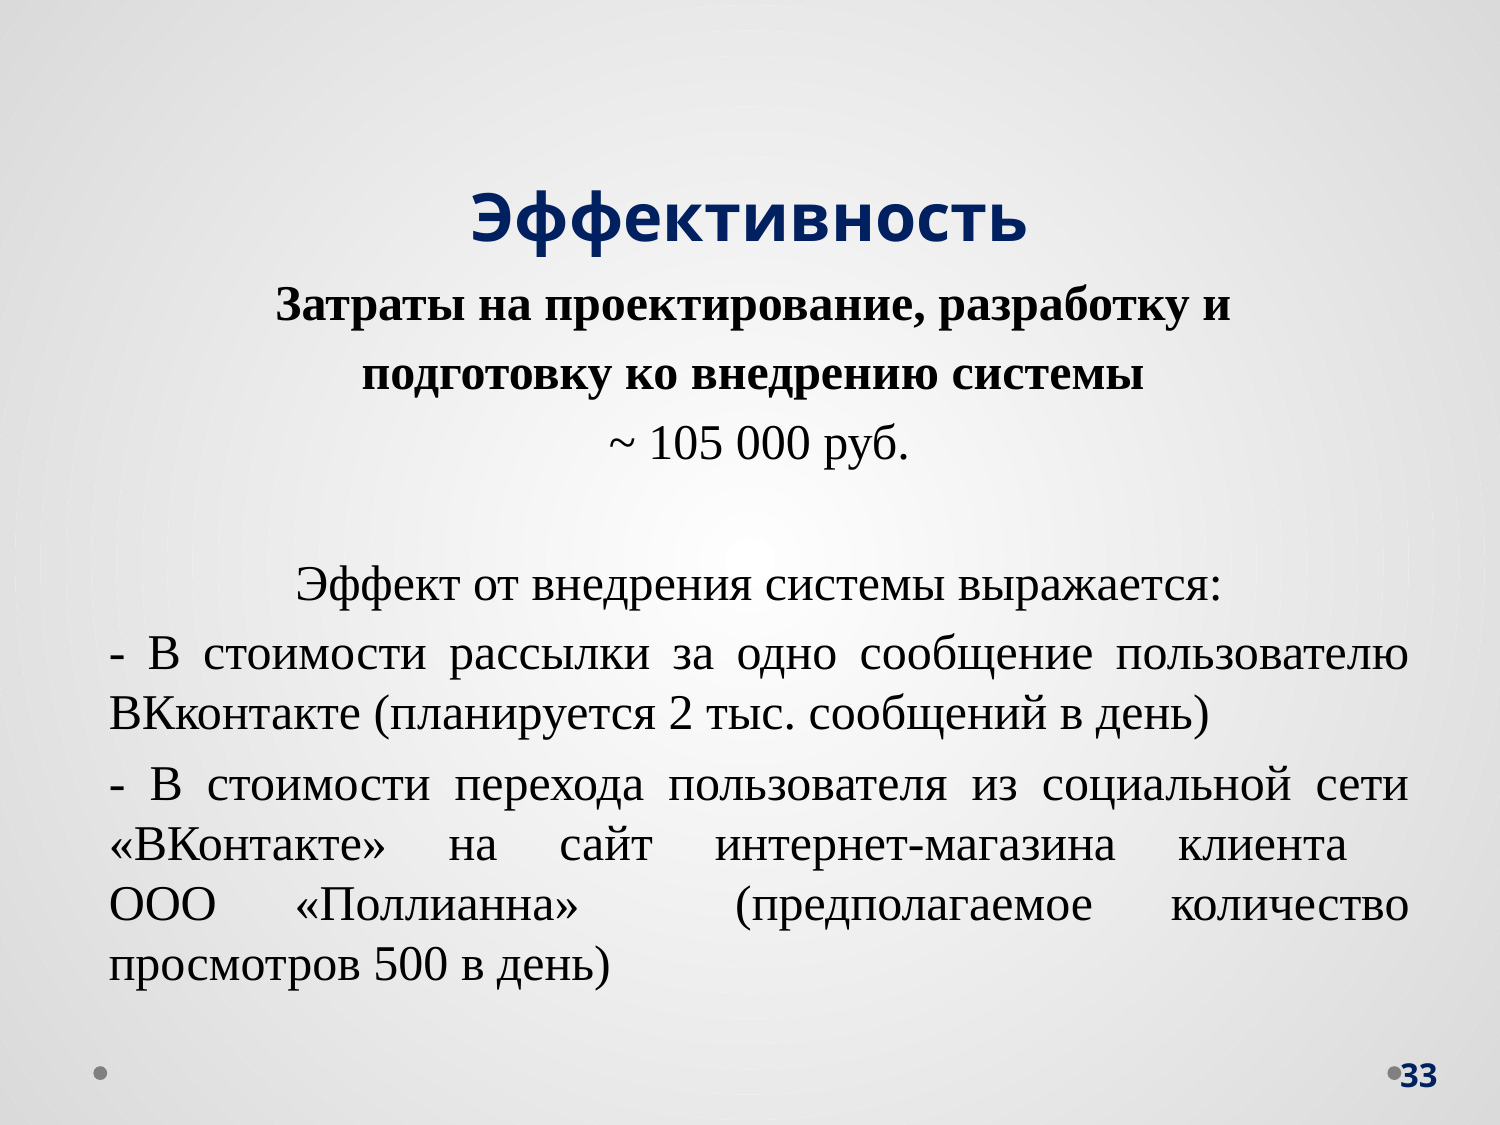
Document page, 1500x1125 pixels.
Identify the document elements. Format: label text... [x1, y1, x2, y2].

slide_number 33 [1128, 1046, 1453, 1107]
title Эффективность [75, 0, 1425, 262]
list Затраты на проектирование, разработку и подготовку ко внедрению системы ~ 105 000 руб. Эффект от внедрения системы выражается: - В стоимости рассылки за одно сообщение пользователю ВКконтакте (планируется 2 тыс. сообщений в день) - В стоимости перехода пользователя из социальной сети «ВКонтакте» на сайт интернет-магазина клиента ООО «Поллианна» (предполагаемое количество просмотров 500 в день) [75, 262, 1425, 1005]
